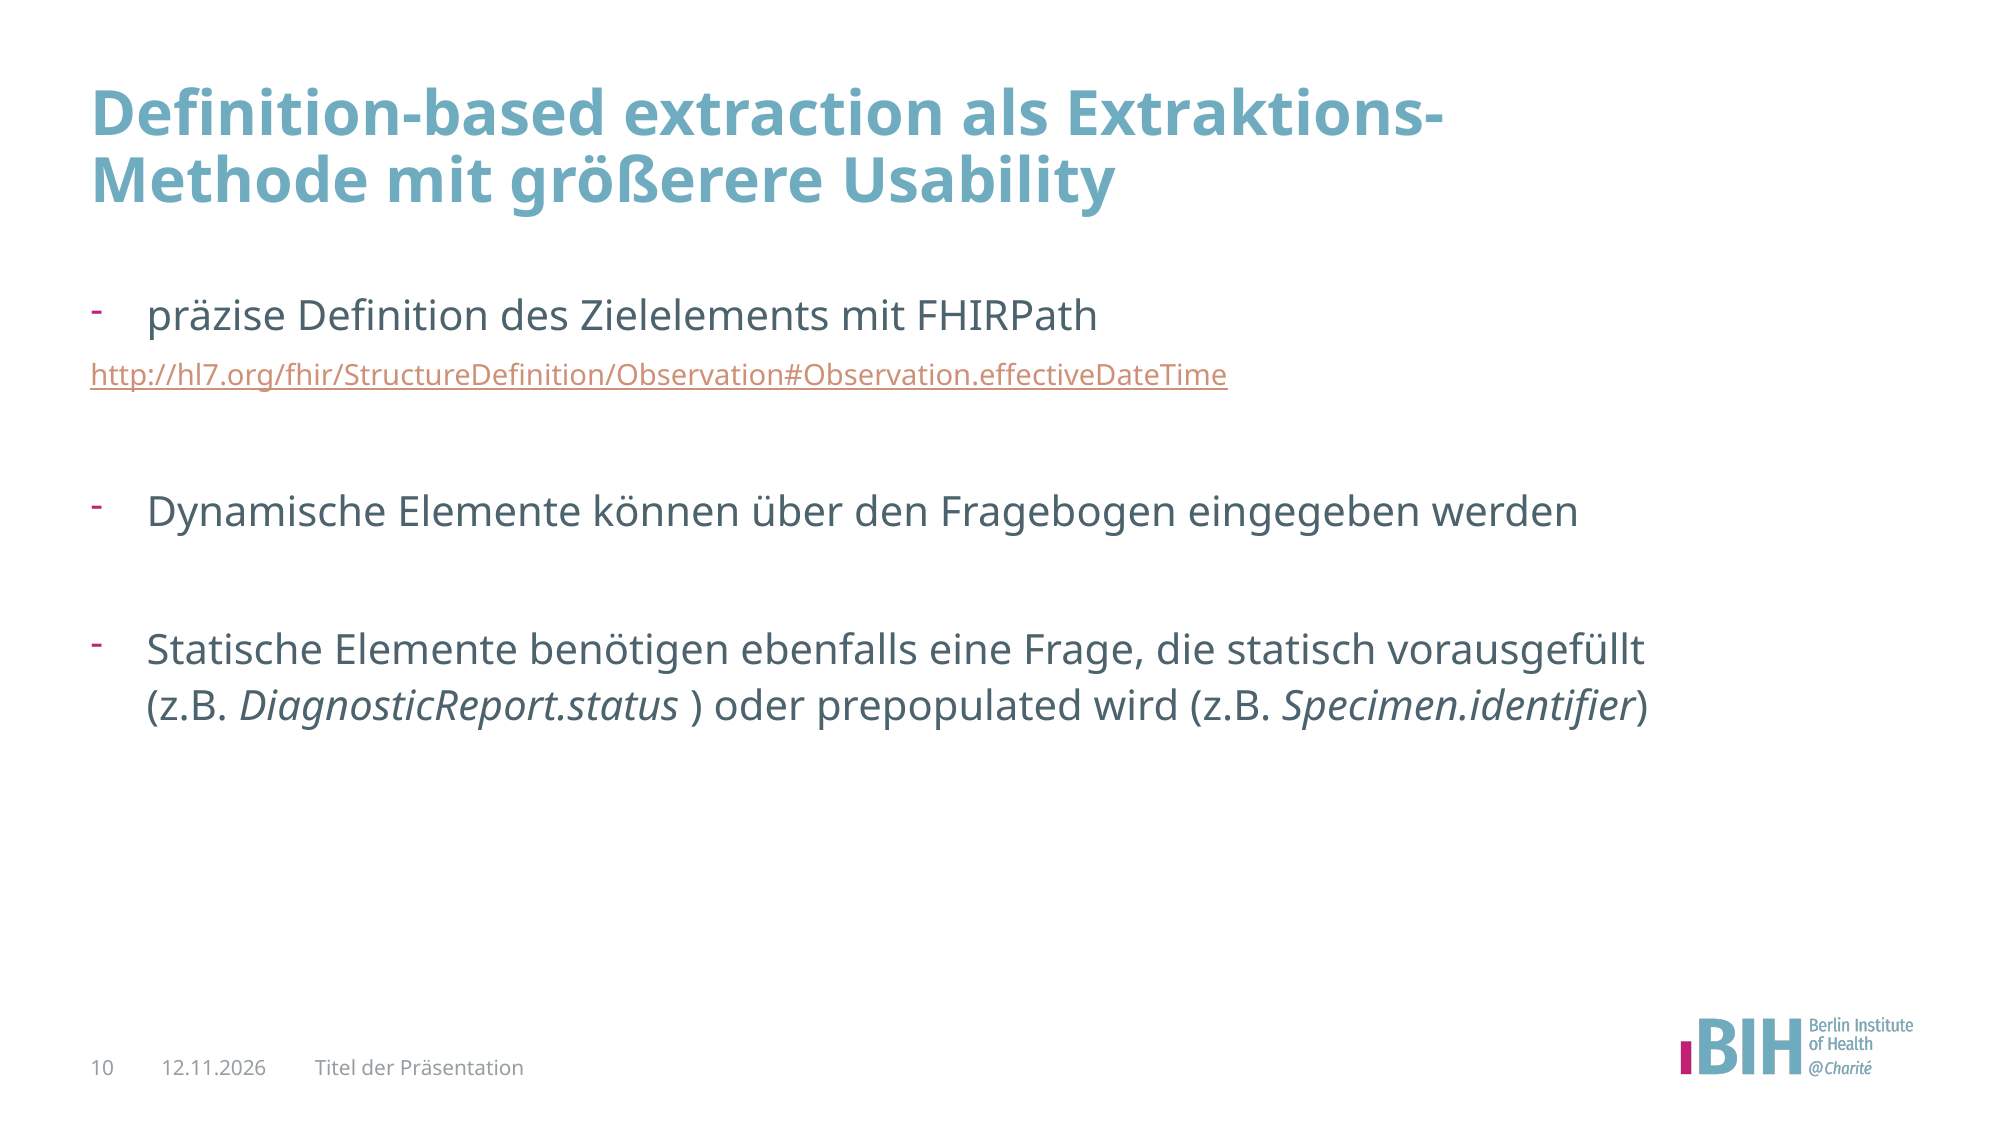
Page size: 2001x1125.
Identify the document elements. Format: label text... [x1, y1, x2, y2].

slide_number 10 [90, 1046, 138, 1083]
footer Titel der Präsentation [314, 1046, 1024, 1083]
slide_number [161, 1046, 292, 1083]
title Definition-based extraction als Extraktions-Methode mit größerere Usability [90, 78, 1721, 220]
picture [1660, 986, 1933, 1107]
list präzise Definition des Zielelements mit FHIRPath http://hl7.org/fhir/StructureDefinition/Observation#Observation.effectiveDateTime Dynamische Elemente können über den Fragebogen eingegeben werden Statische Elemente benötigen ebenfalls eine Frage, die statisch vorausgefüllt (z.B. DiagnosticReport.status ) oder prepopulated wird (z.B. Specimen.identifier) [90, 278, 1721, 976]
